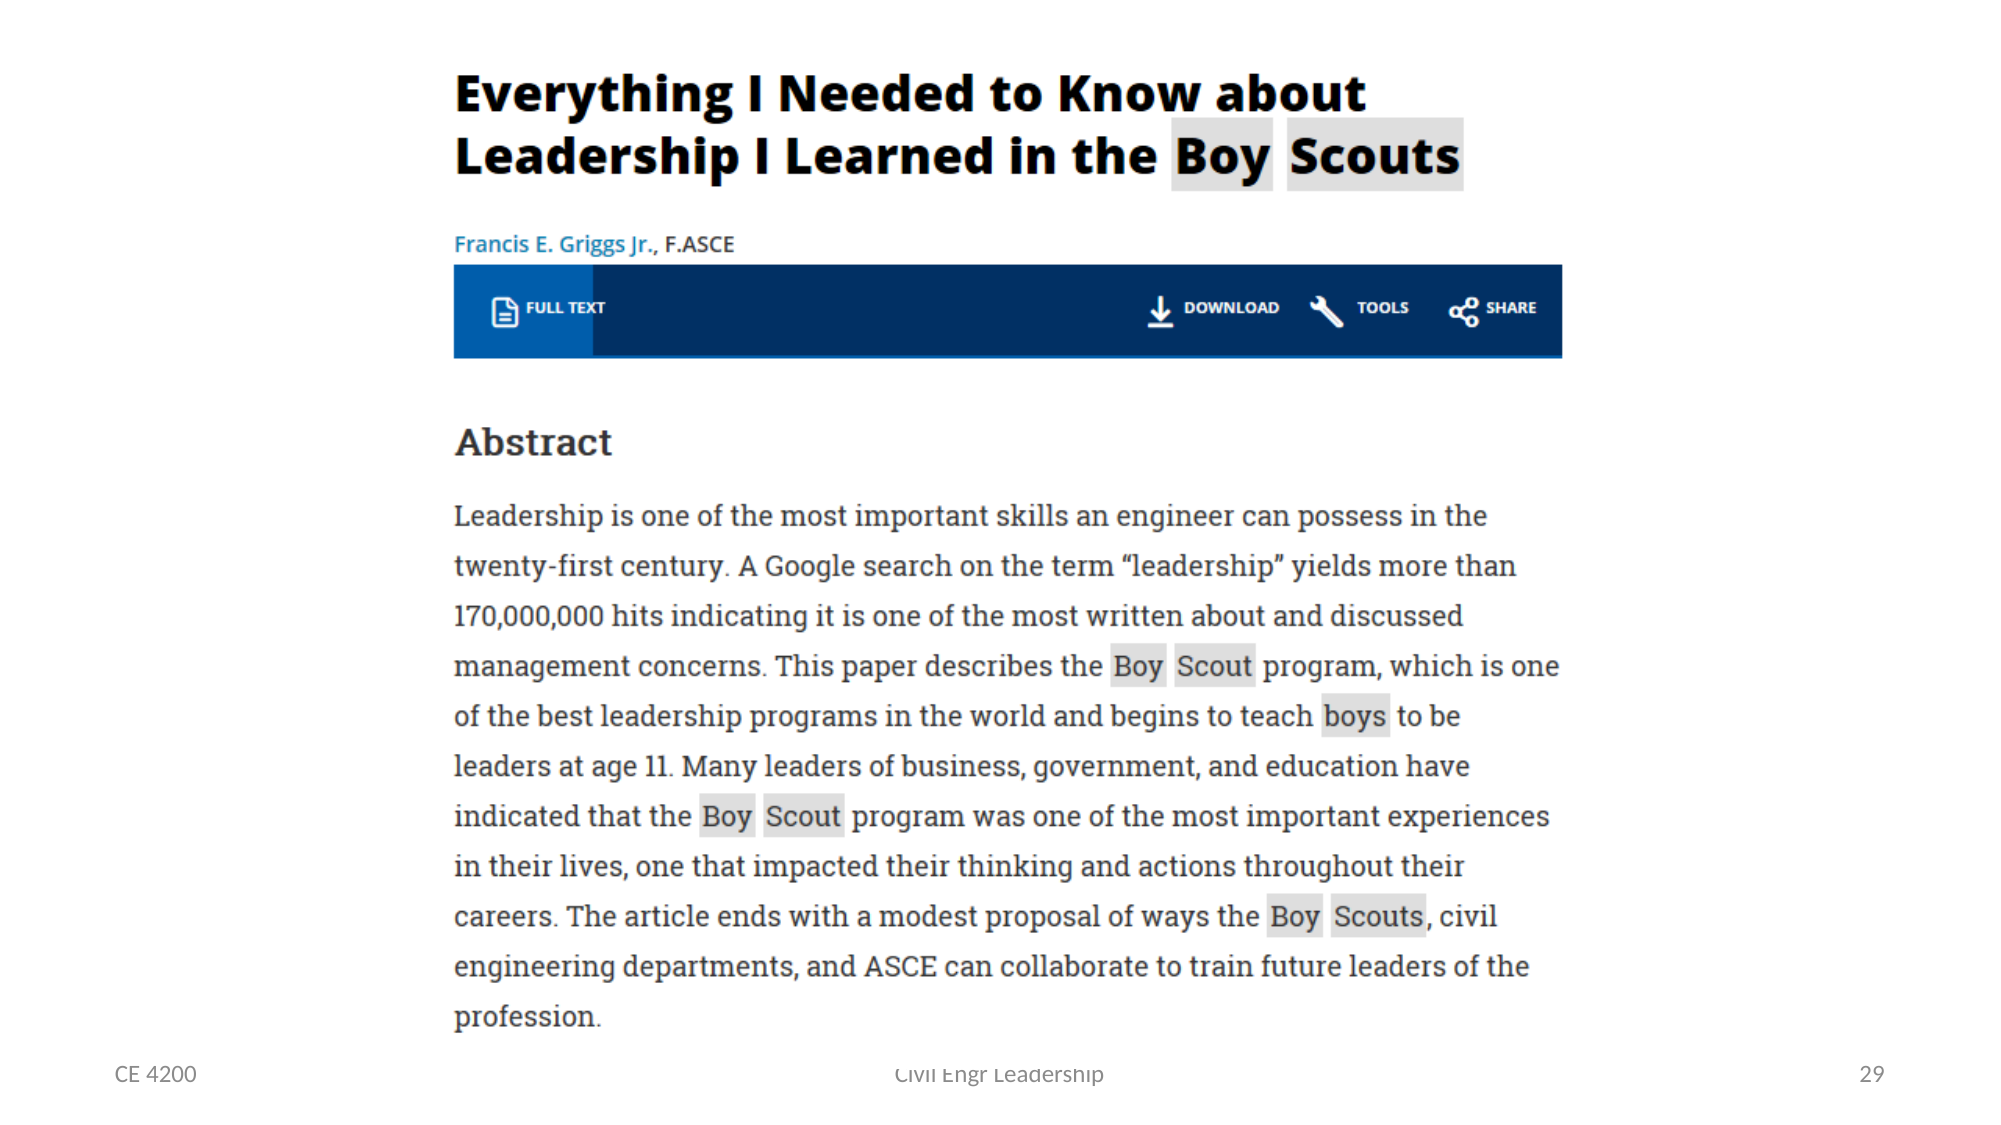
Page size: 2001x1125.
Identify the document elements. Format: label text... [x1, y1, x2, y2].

slide_number 29 [1433, 1042, 1900, 1103]
picture [437, 49, 1576, 1069]
footer Civil Engr Leadership [683, 1078, 1317, 1103]
slide_number CE 4200 [99, 1042, 567, 1103]
